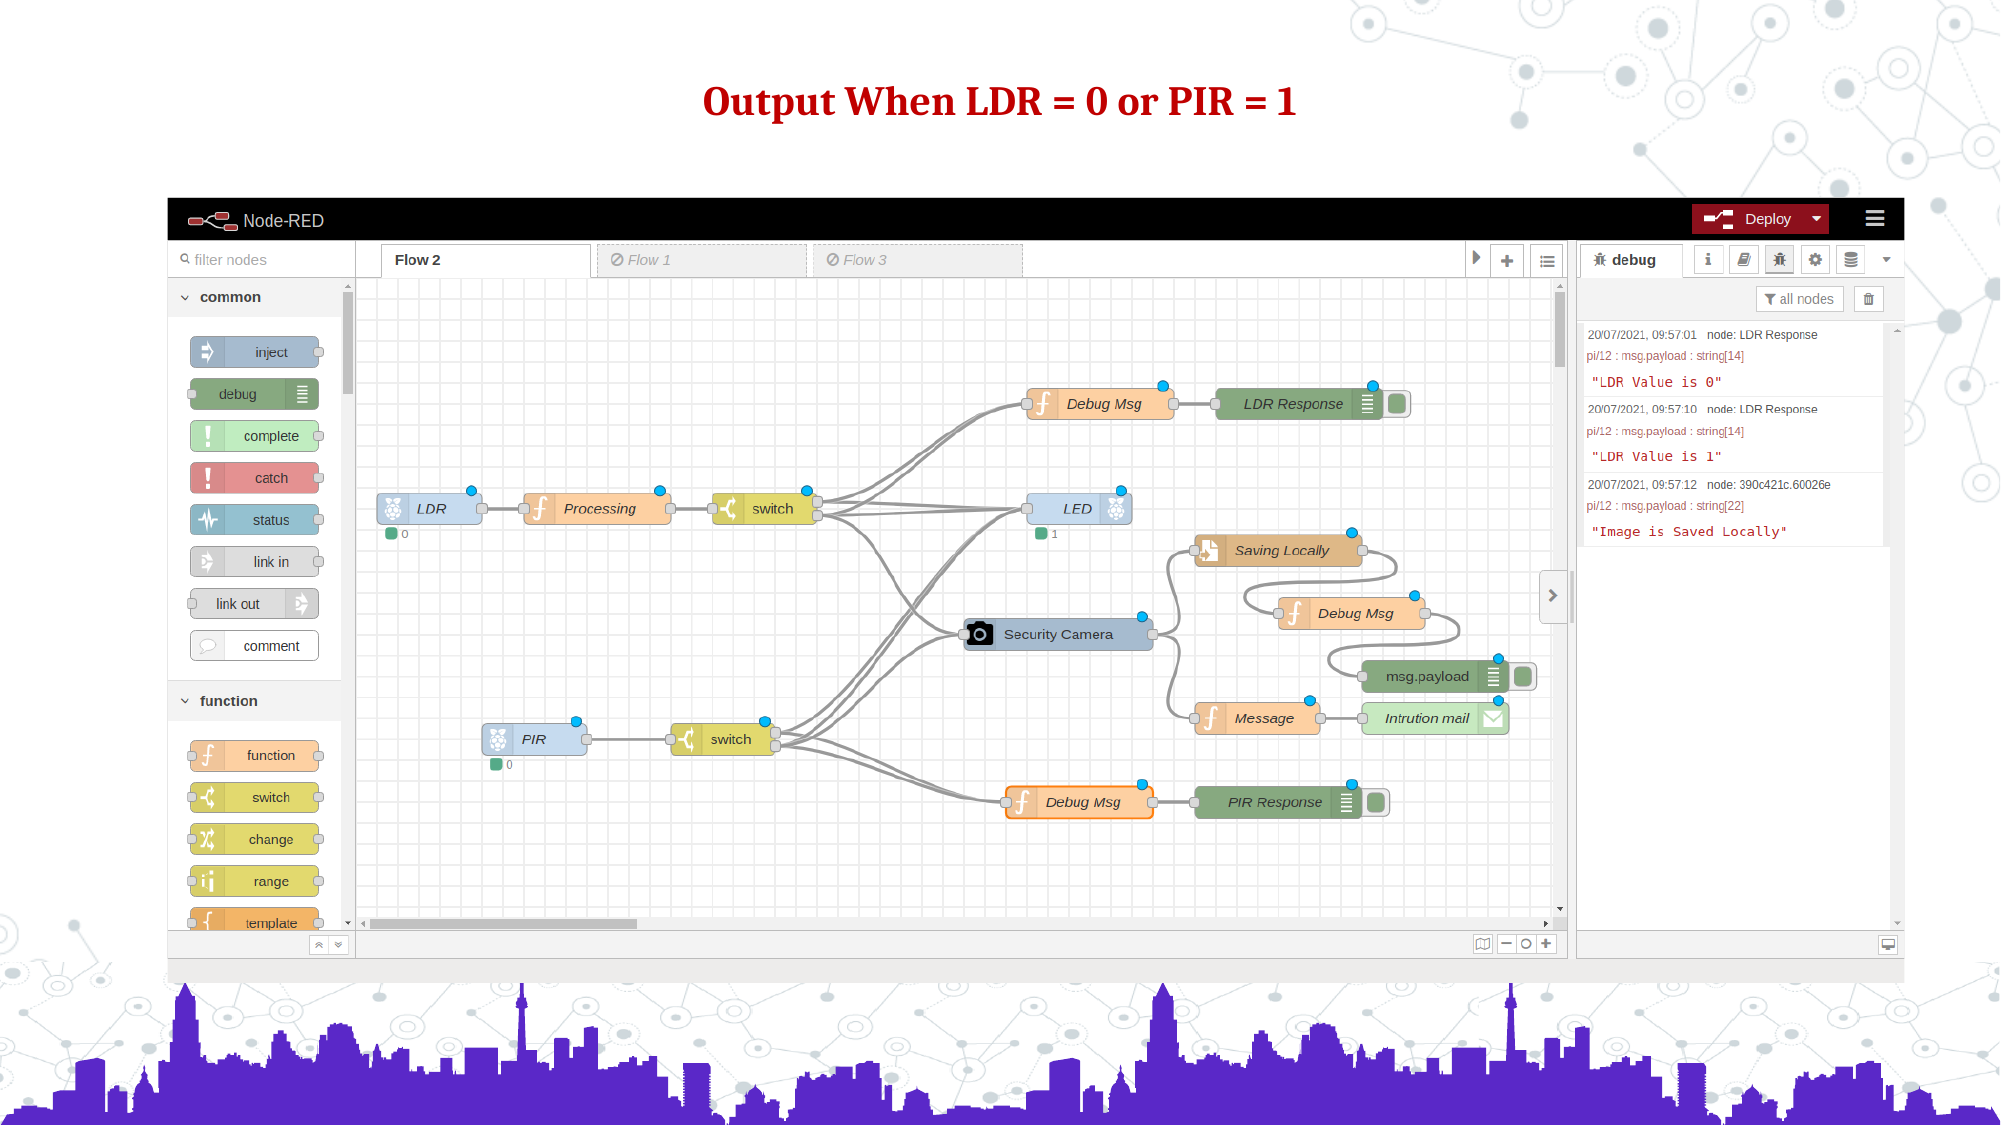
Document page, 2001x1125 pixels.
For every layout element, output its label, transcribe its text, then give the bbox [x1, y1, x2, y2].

picture [0, 0, 2001, 1124]
text_box Output When LDR = 0 or PIR = 1 [471, 66, 1529, 132]
